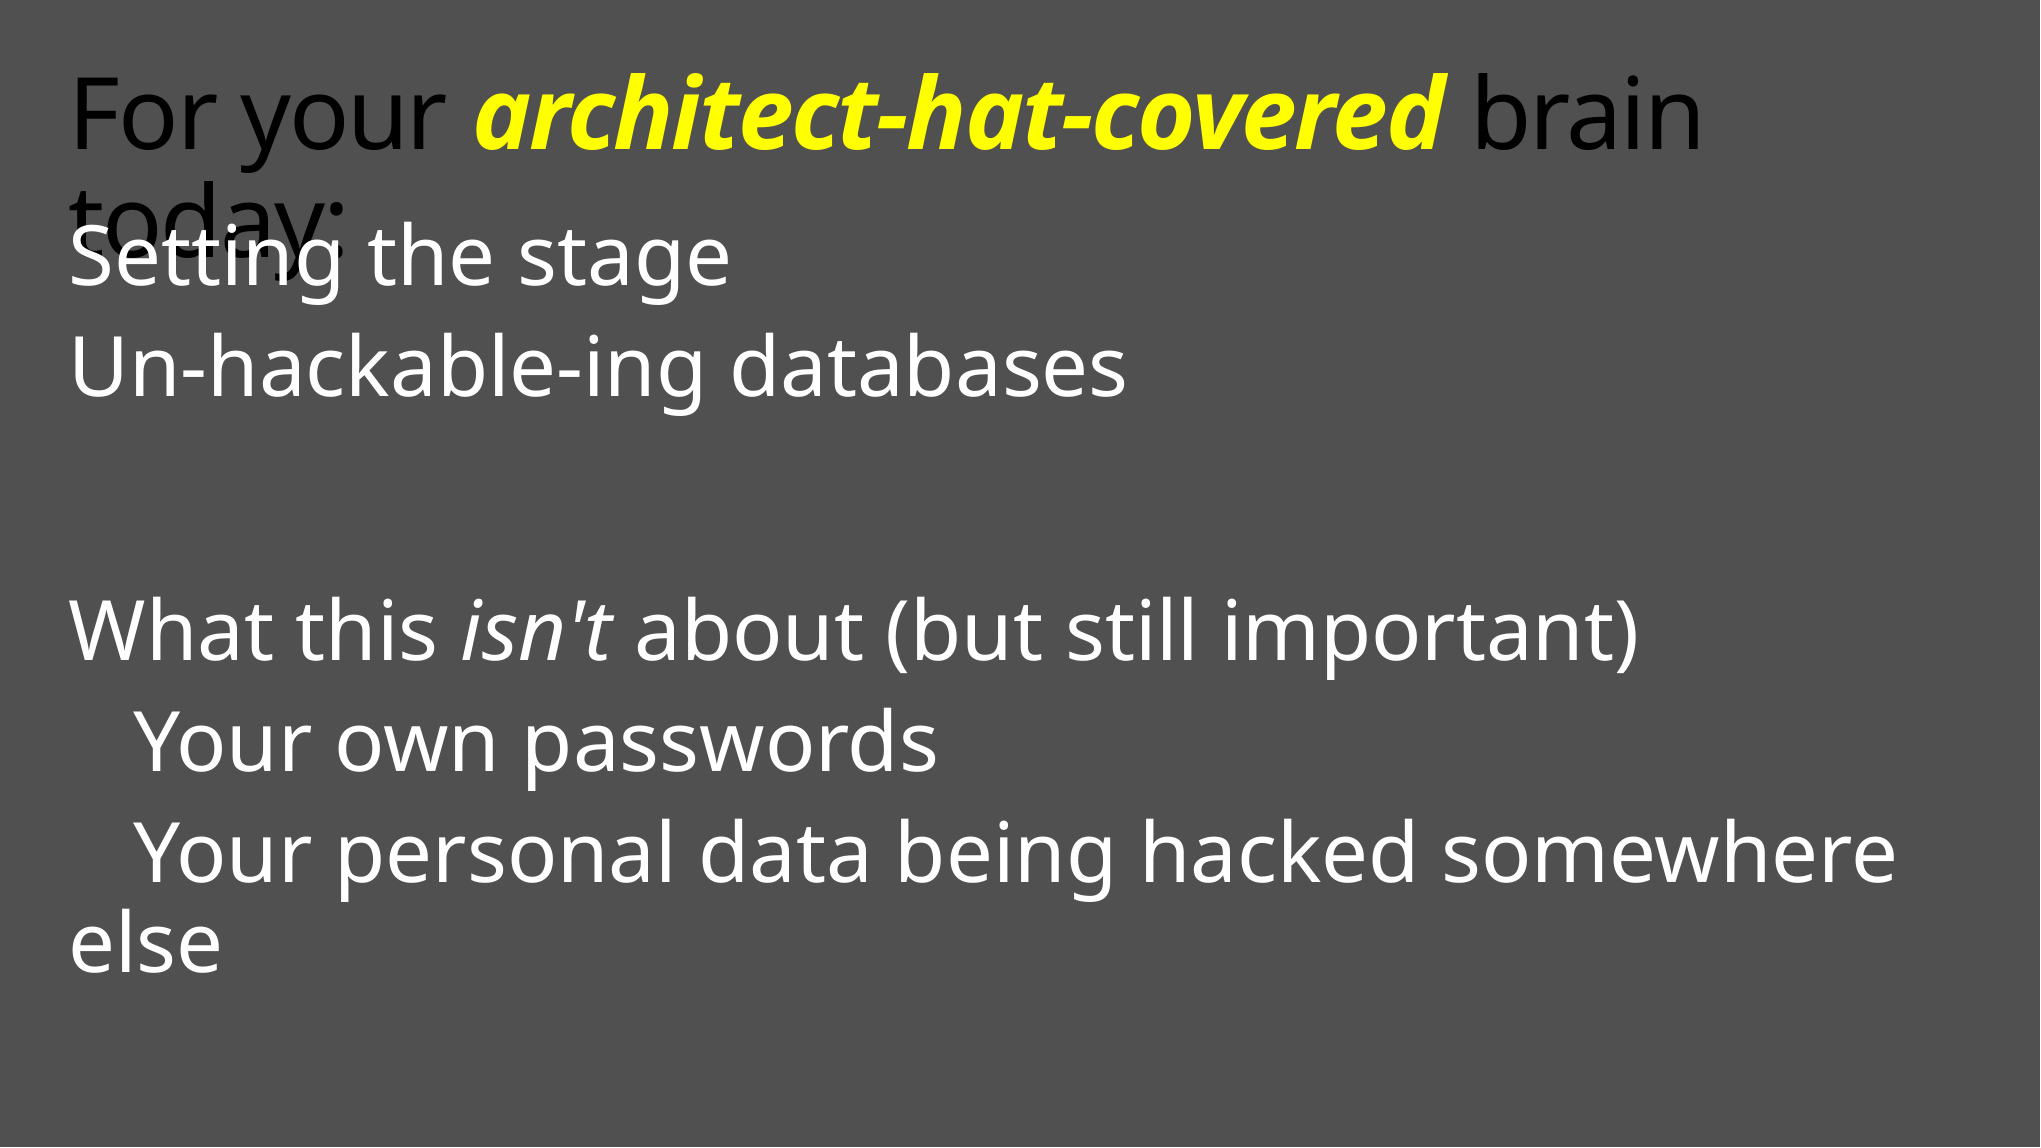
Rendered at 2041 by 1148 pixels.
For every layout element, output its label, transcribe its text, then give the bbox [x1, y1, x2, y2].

title For your architect-hat-covered brain today: [45, 48, 1996, 198]
list Setting the stage Un-hackable-ing databases [45, 198, 1996, 880]
text_box What this isn't about (but still important) Your own passwords Your personal data being hacked somewhere else [44, 573, 1995, 1006]
